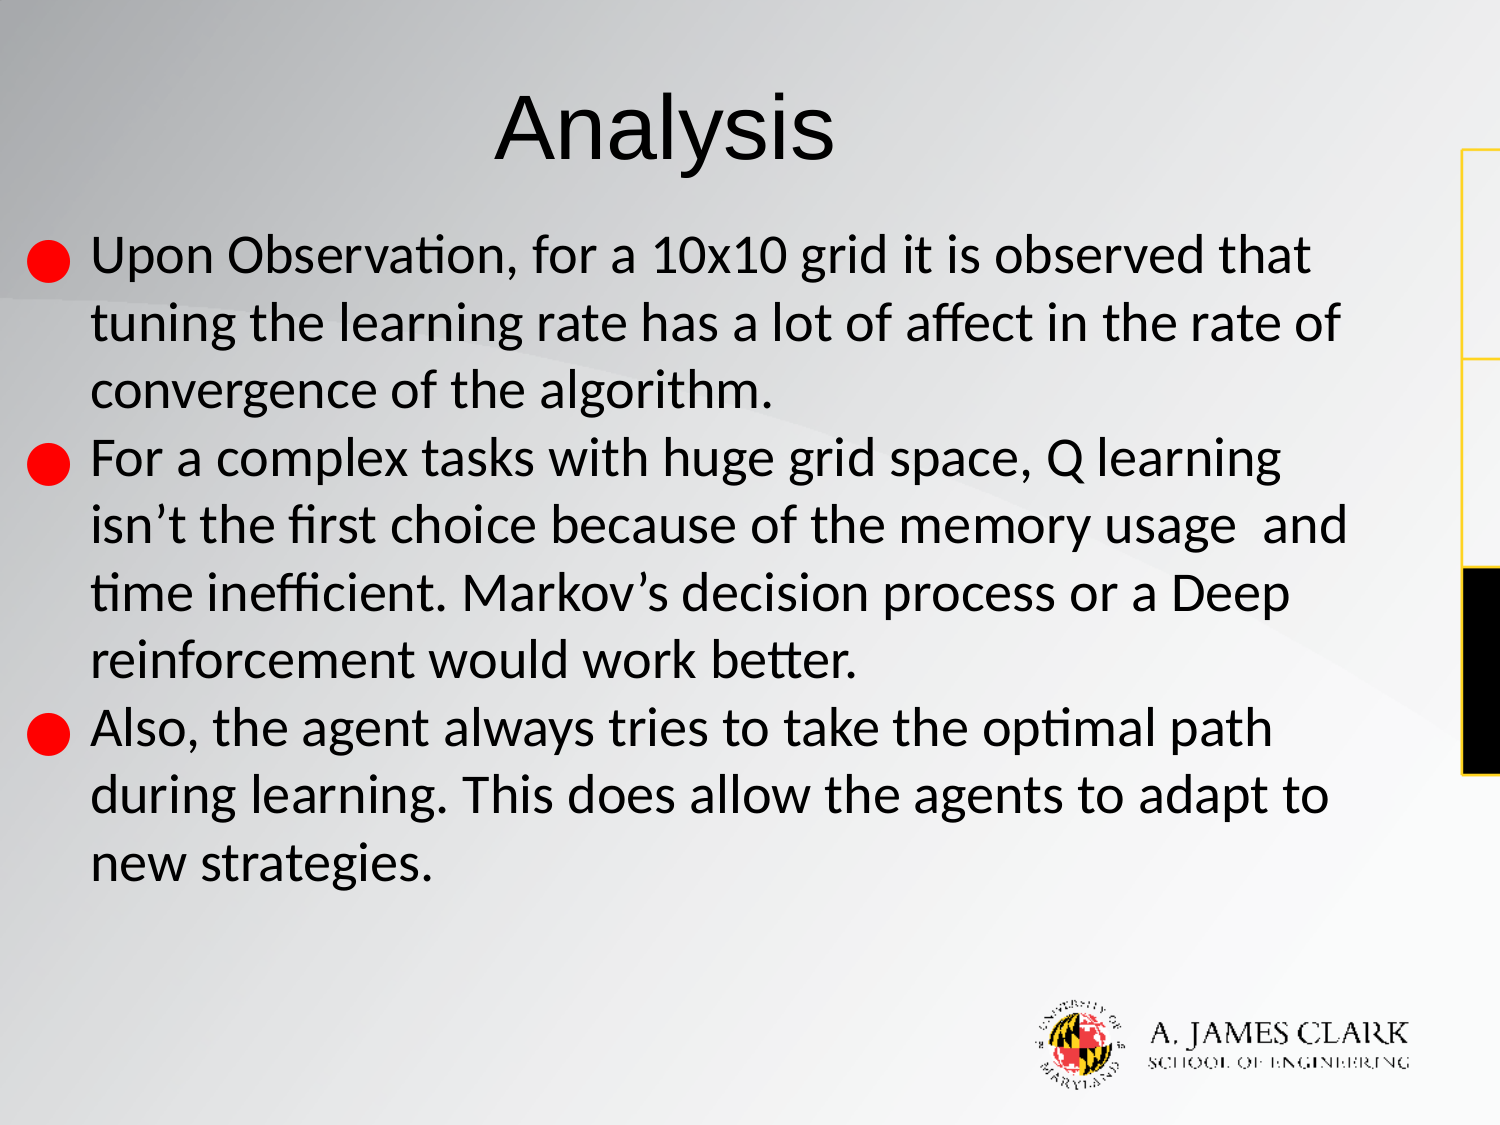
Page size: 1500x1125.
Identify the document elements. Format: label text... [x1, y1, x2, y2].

picture [0, 0, 1500, 1125]
list Upon Observation, for a 10x10 grid it is observed that tuning the learning rate has a lot of affect in the rate of convergence of the algorithm. For a complex tasks with huge grid space, Q learning isn’t the first choice because of the memory usage and time inefficient. Markov’s decision process or a Deep reinforcement would work better. Also, the agent always tries to take the optimal path during learning. This does allow the agents to adapt to new strategies. [0, 210, 1407, 1005]
title Analysis [0, 0, 1332, 186]
